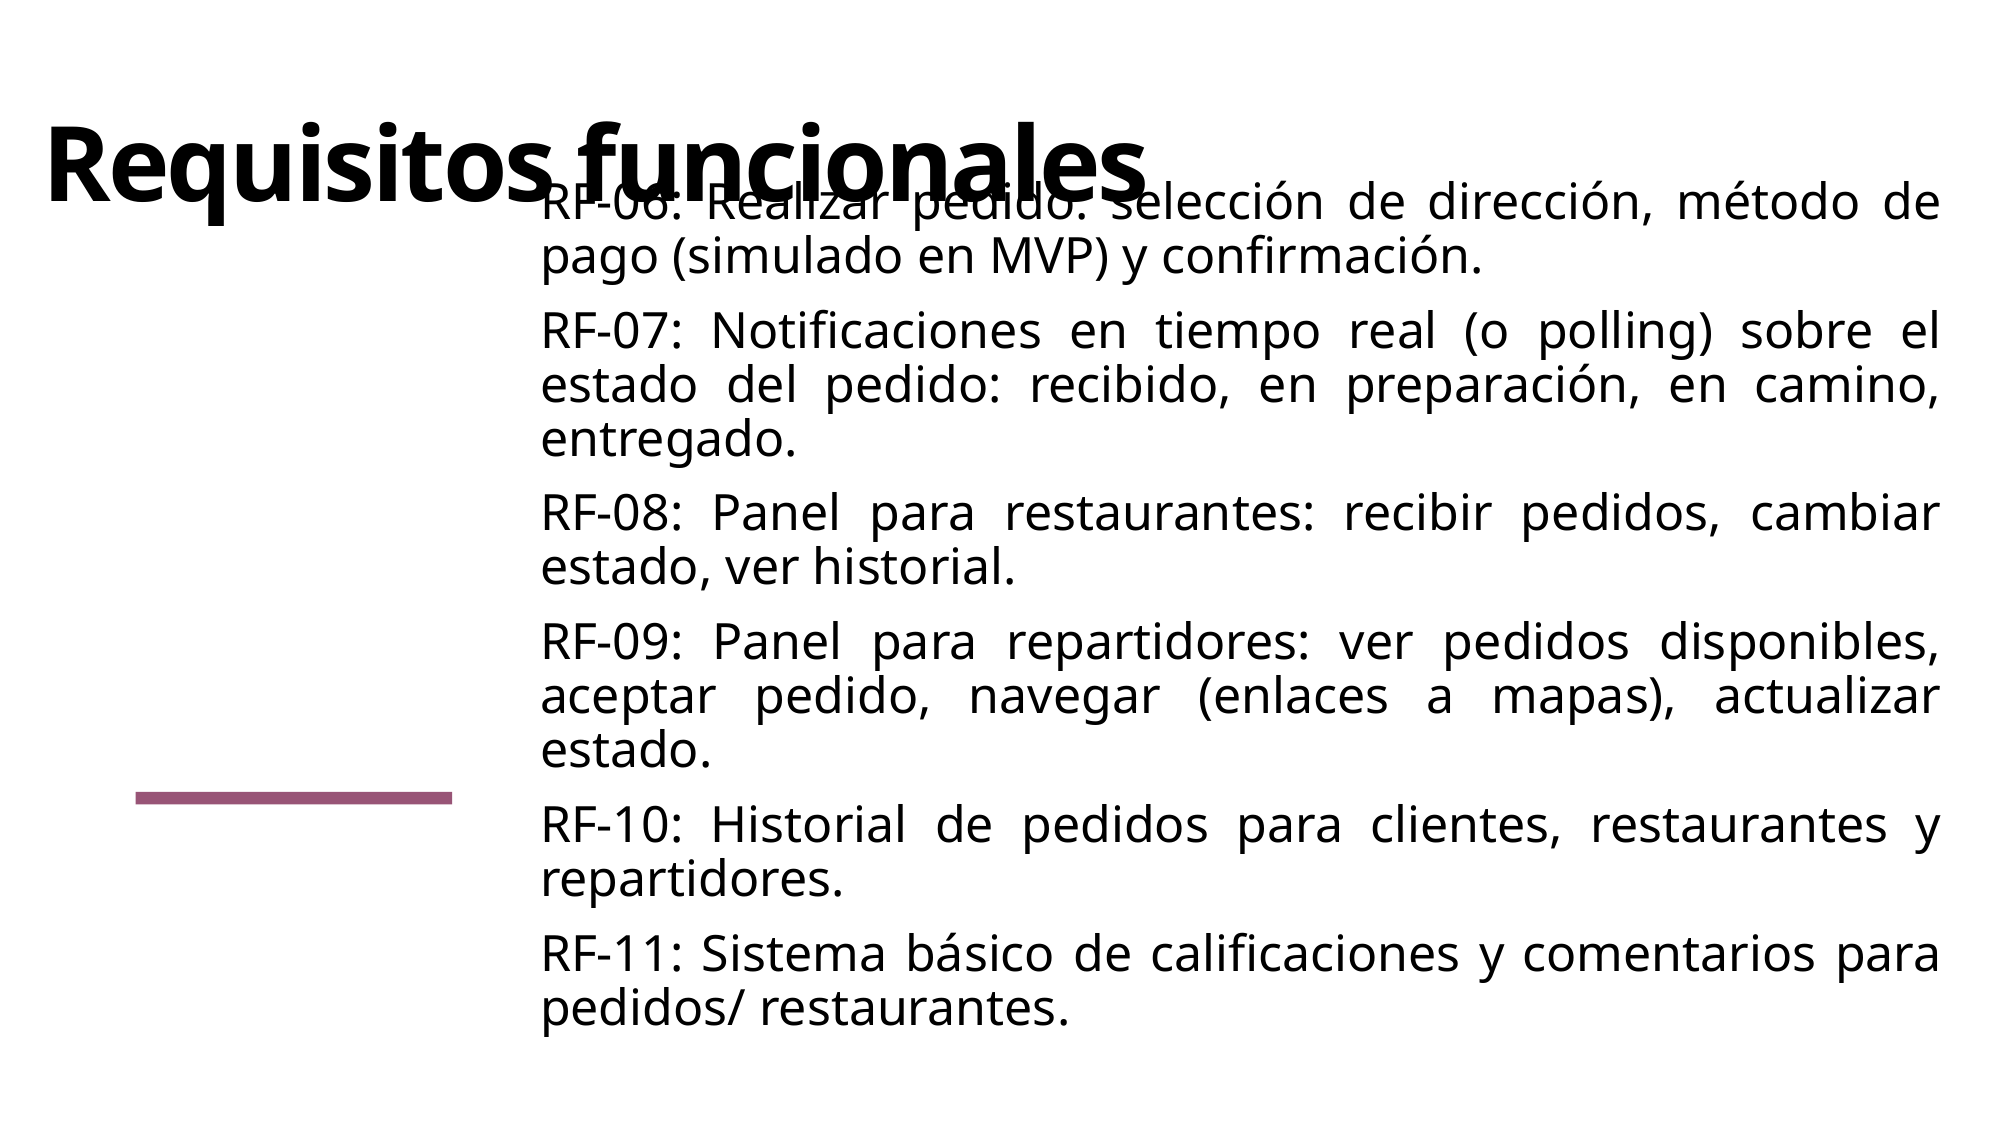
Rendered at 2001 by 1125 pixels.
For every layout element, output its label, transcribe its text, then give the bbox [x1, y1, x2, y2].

title Requisitos funcionales [42, 56, 1231, 225]
list RF-06: Realizar pedido: selección de dirección, método de pago (simulado en MVP) y confirmación. RF-07: Notificaciones en tiempo real (o polling) sobre el estado del pedido: recibido, en preparación, en camino, entregado. RF-08: Panel para restaurantes: recibir pedidos, cambiar estado, ver historial. RF-09: Panel para repartidores: ver pedidos disponibles, aceptar pedido, navegar (enlaces a mapas), actualizar estado. RF-10: Historial de pedidos para clientes, restaurantes y repartidores. RF-11: Sistema básico de calificaciones y comentarios para pedidos/ restaurantes. [525, 144, 1958, 1068]
